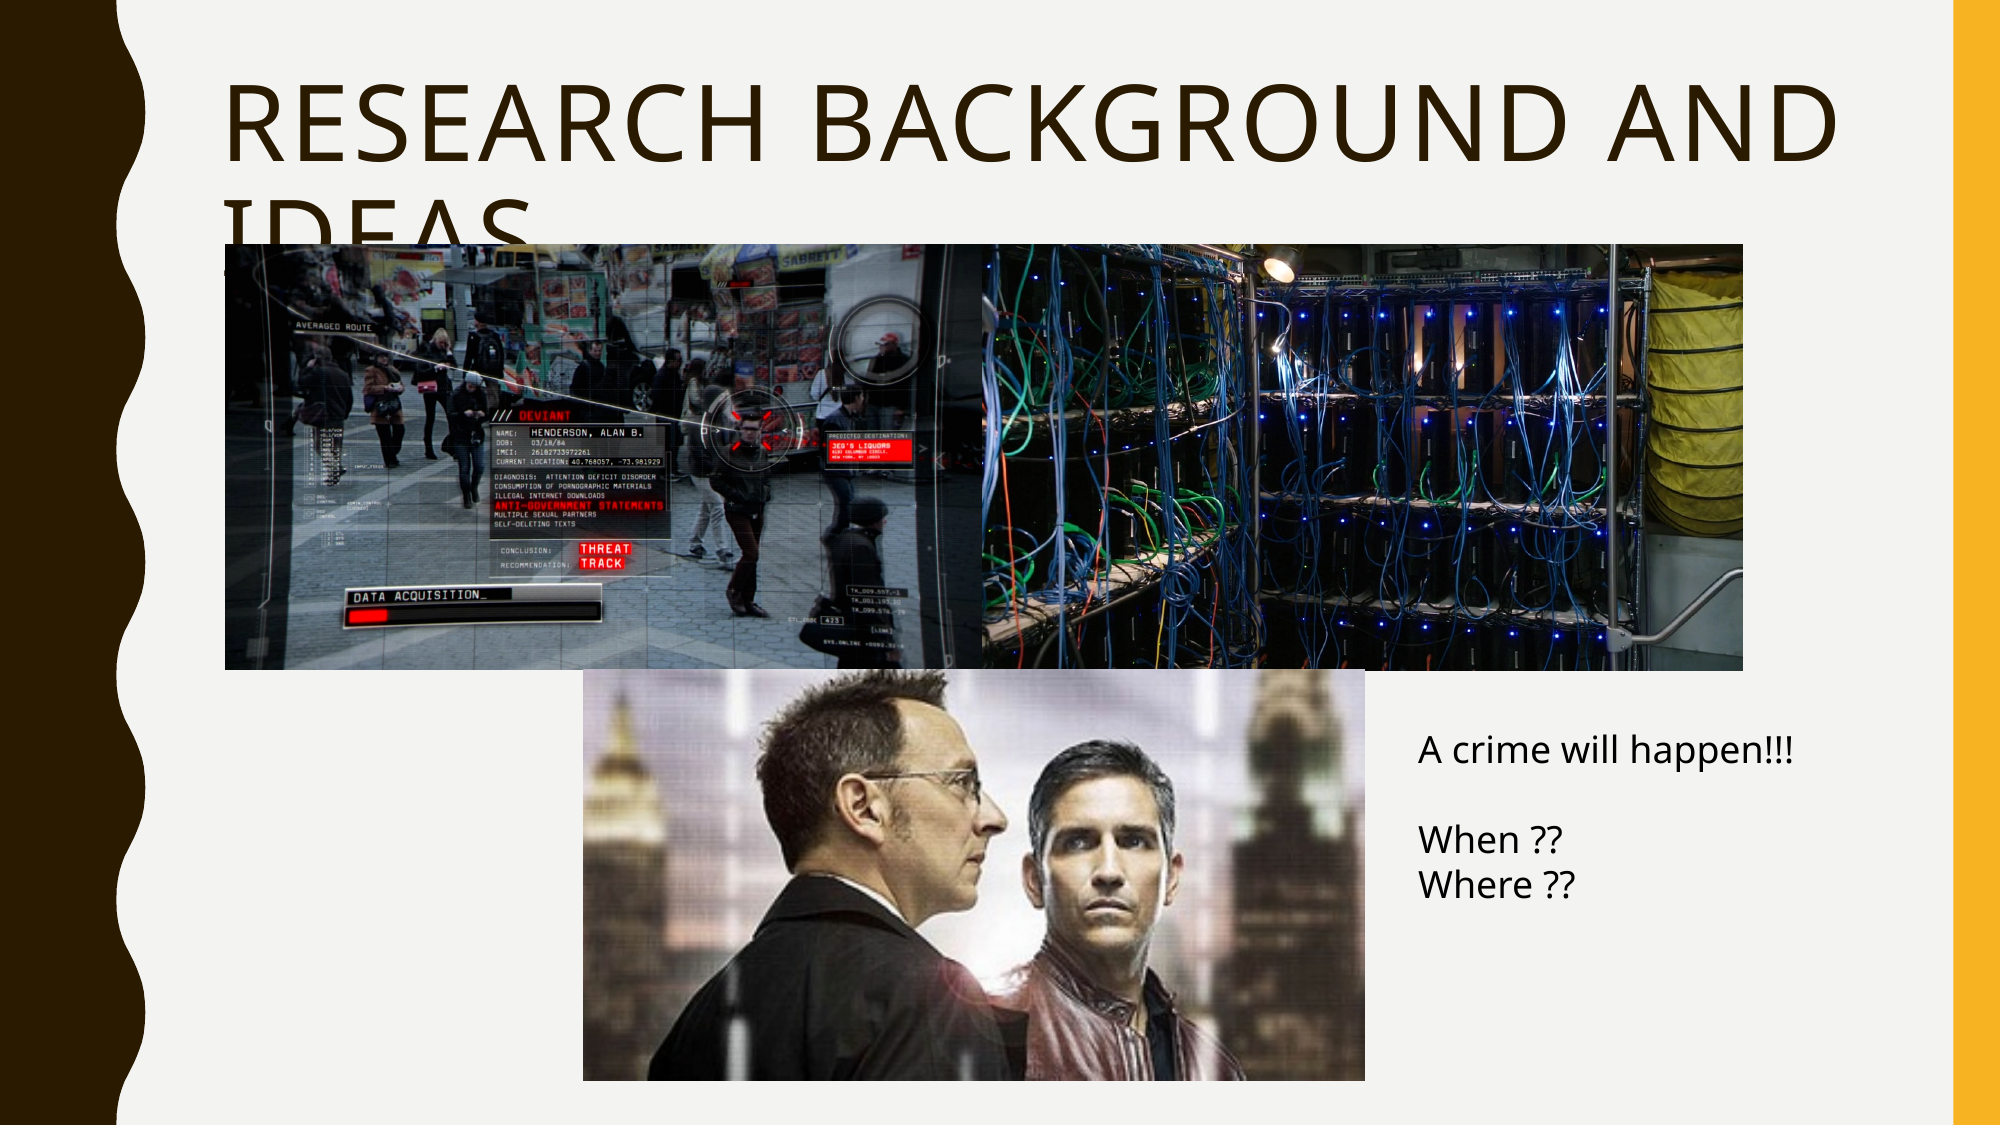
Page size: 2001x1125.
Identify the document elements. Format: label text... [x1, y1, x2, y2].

picture [225, 244, 1743, 1081]
text_box A crime will happen!!! When ?? Where ?? [1403, 718, 1959, 1049]
title Research background and ideas [205, 62, 1875, 308]
